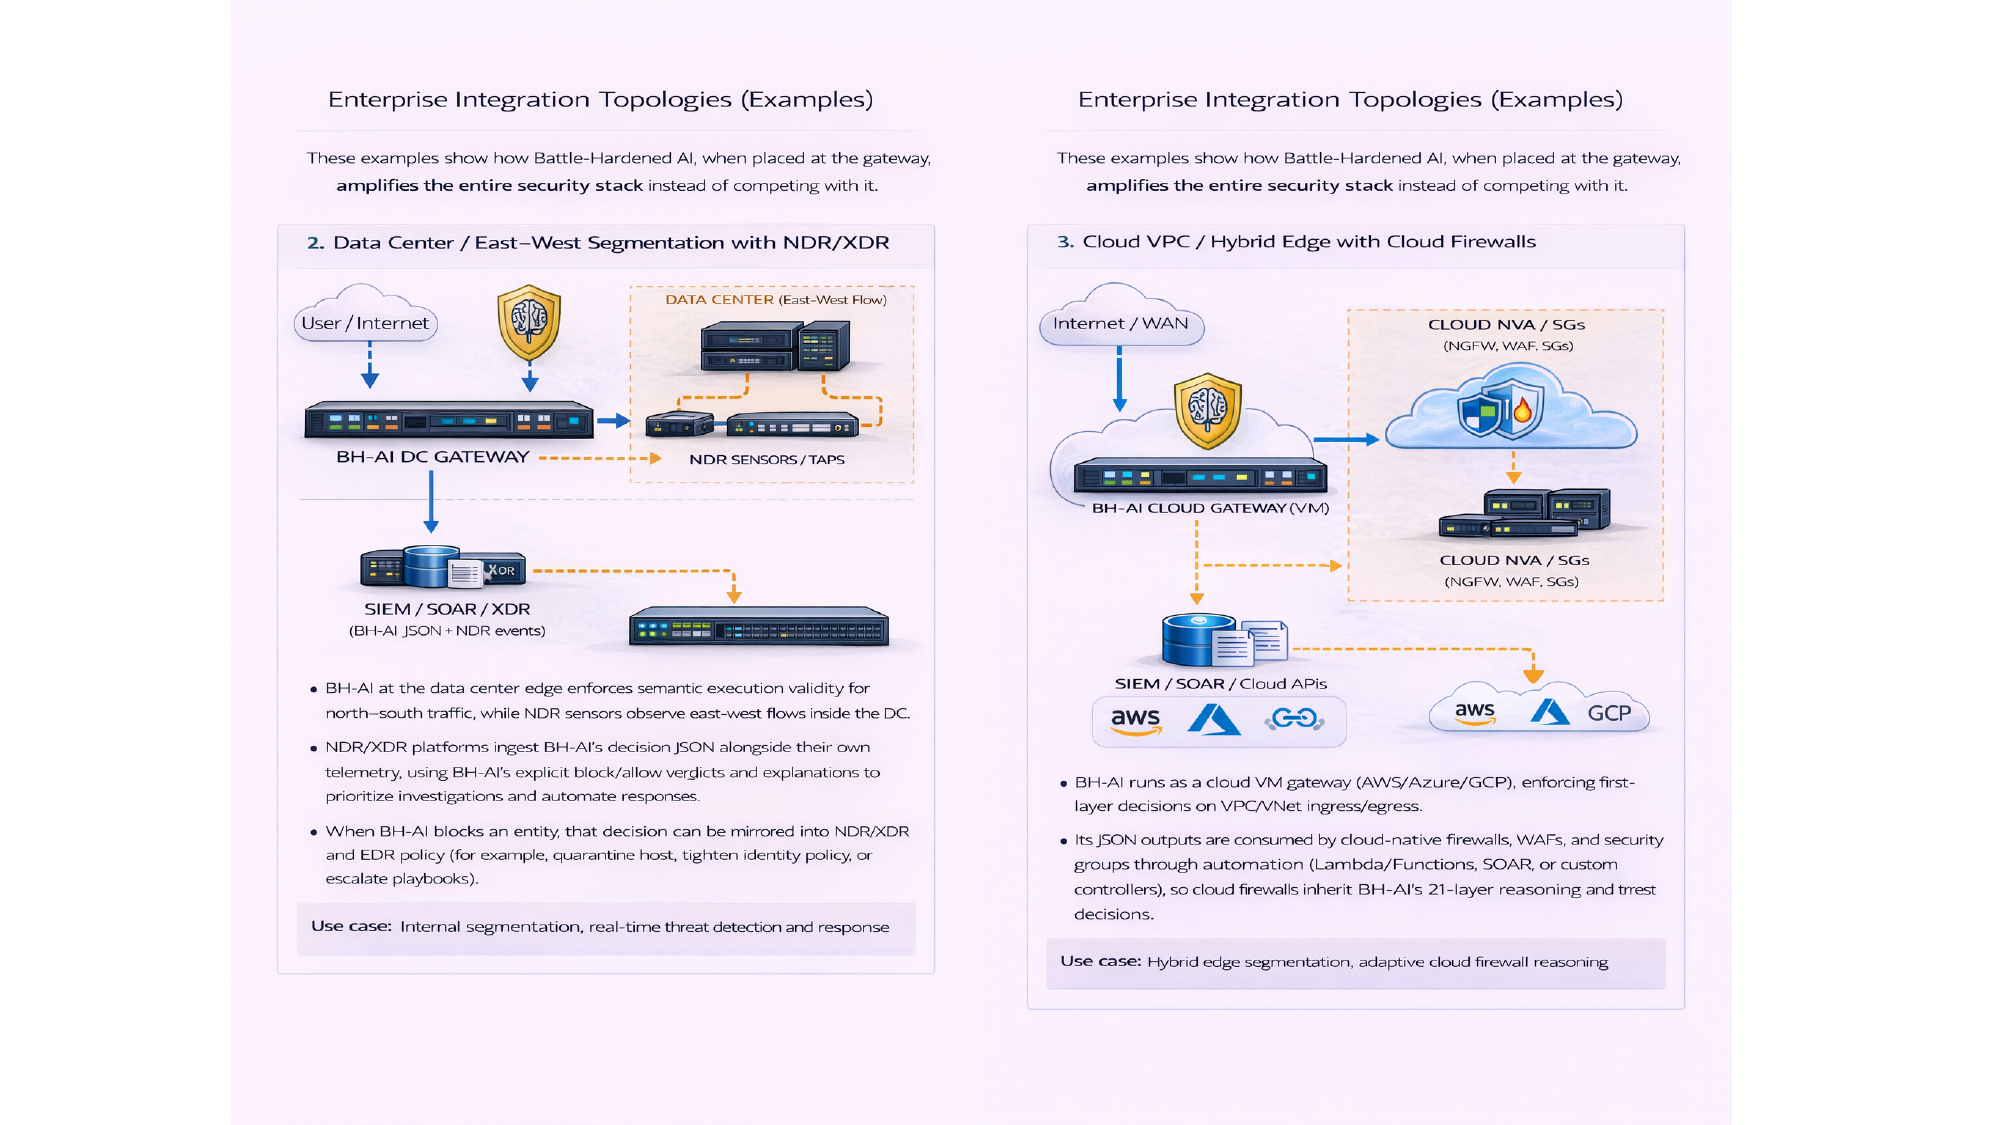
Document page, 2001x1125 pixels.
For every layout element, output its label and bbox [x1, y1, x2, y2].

picture [230, 0, 1732, 1125]
